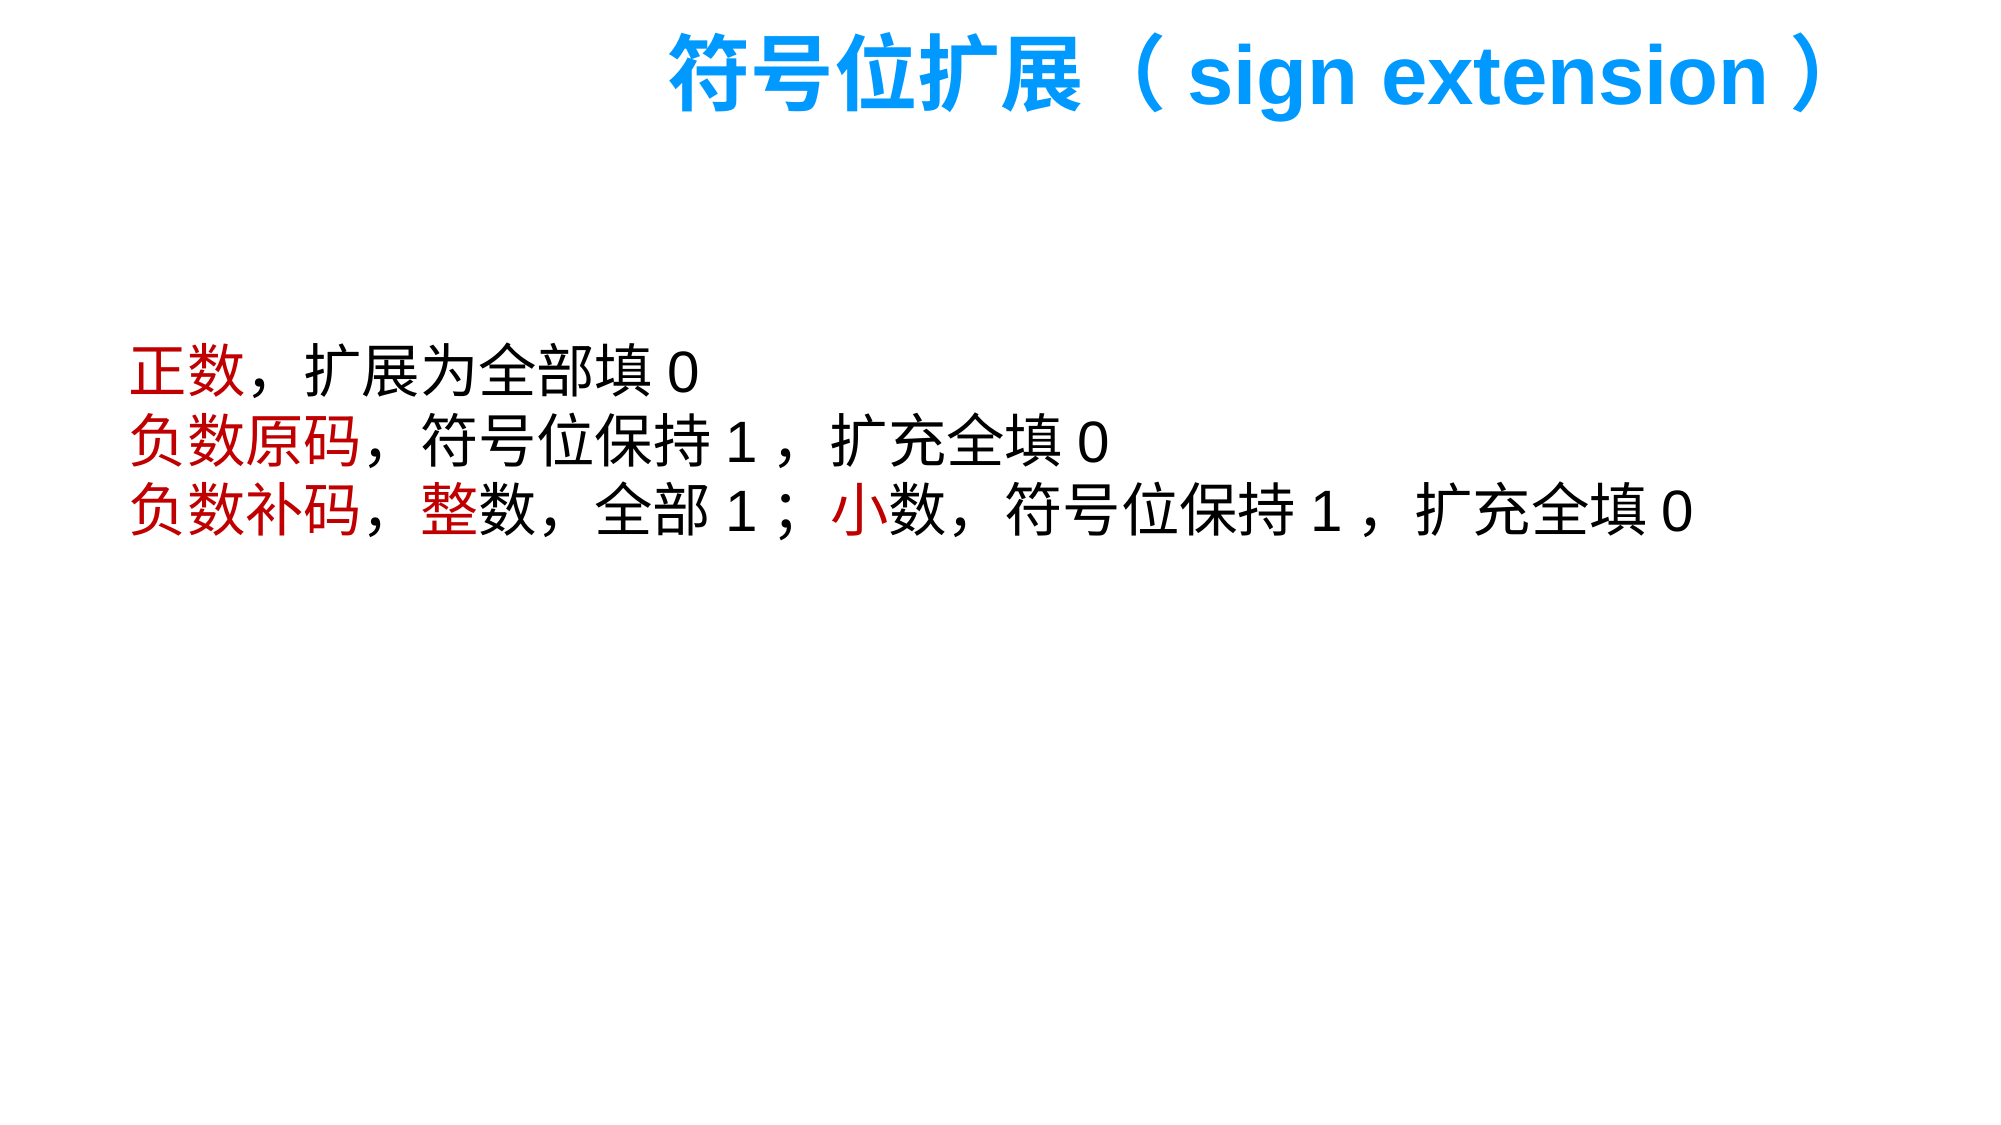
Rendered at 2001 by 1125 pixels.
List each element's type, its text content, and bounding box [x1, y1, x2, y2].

title 符号位扩展（sign extension） [624, 13, 1916, 200]
text_box 正数，扩展为全部填0 负数原码，符号位保持1，扩充全填0 负数补码，整数，全部1；小数，符号位保持1，扩充全填0 [114, 326, 1780, 596]
